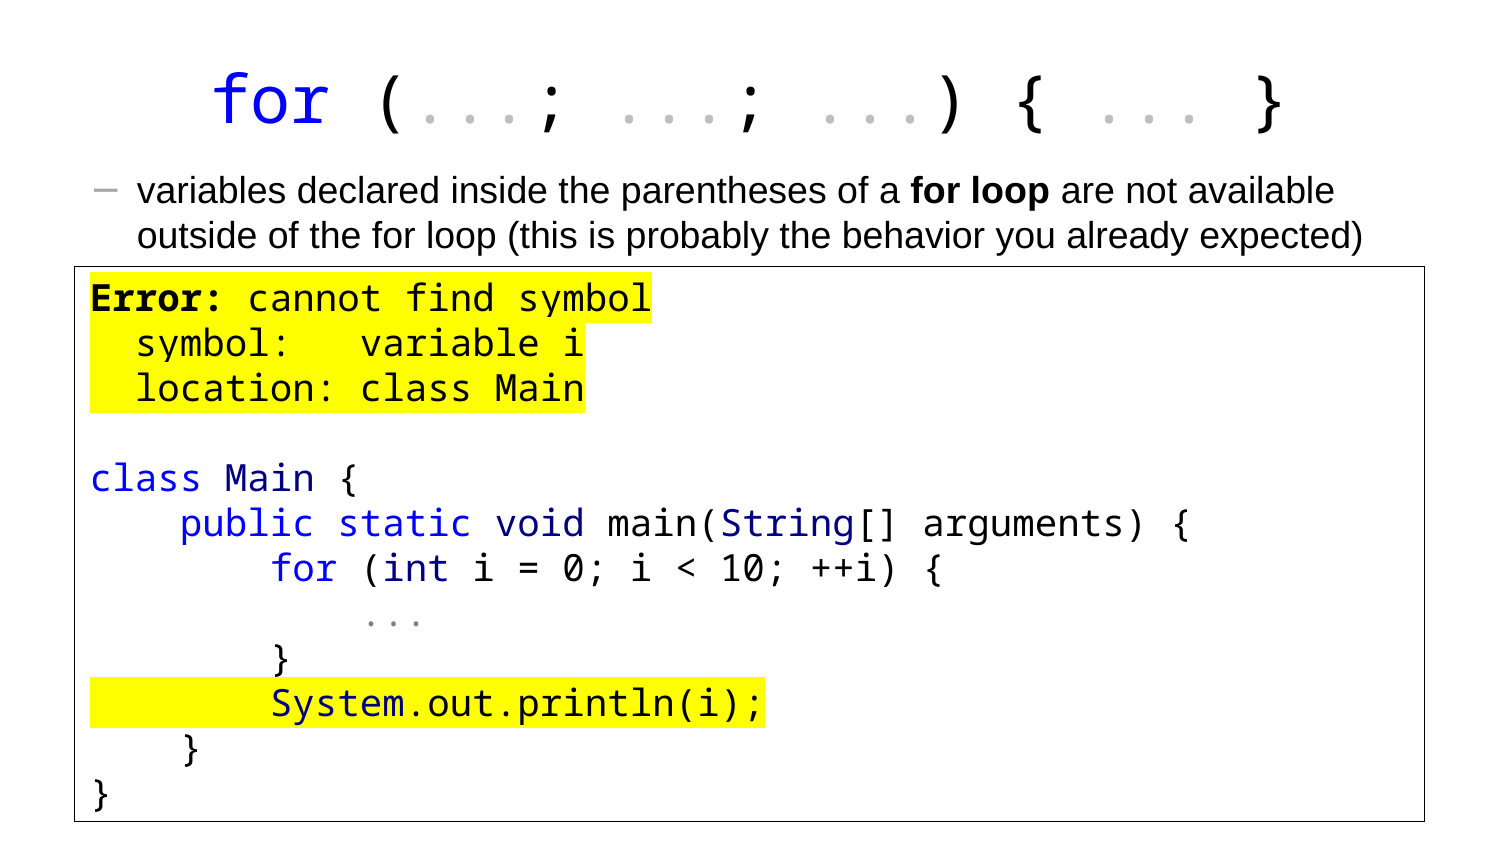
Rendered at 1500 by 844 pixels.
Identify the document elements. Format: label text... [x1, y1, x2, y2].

list variables declared inside the parentheses of a for loop are not available outside of the for loop (this is probably the behavior you already expected) [75, 822, 1425, 828]
list variables declared inside the parentheses of a for loop are not available outside of the for loop (this is probably the behavior you already expected) [75, 158, 1425, 266]
text_box Error: cannot find symbol symbol: variable i location: class Main class Main { public static void main(String[] arguments) { for (int i = 0; i < 10; ++i) { ... } System.out.println(i); } } [74, 266, 1425, 822]
title for (...; ...; ...) { ... } [75, 41, 1425, 152]
